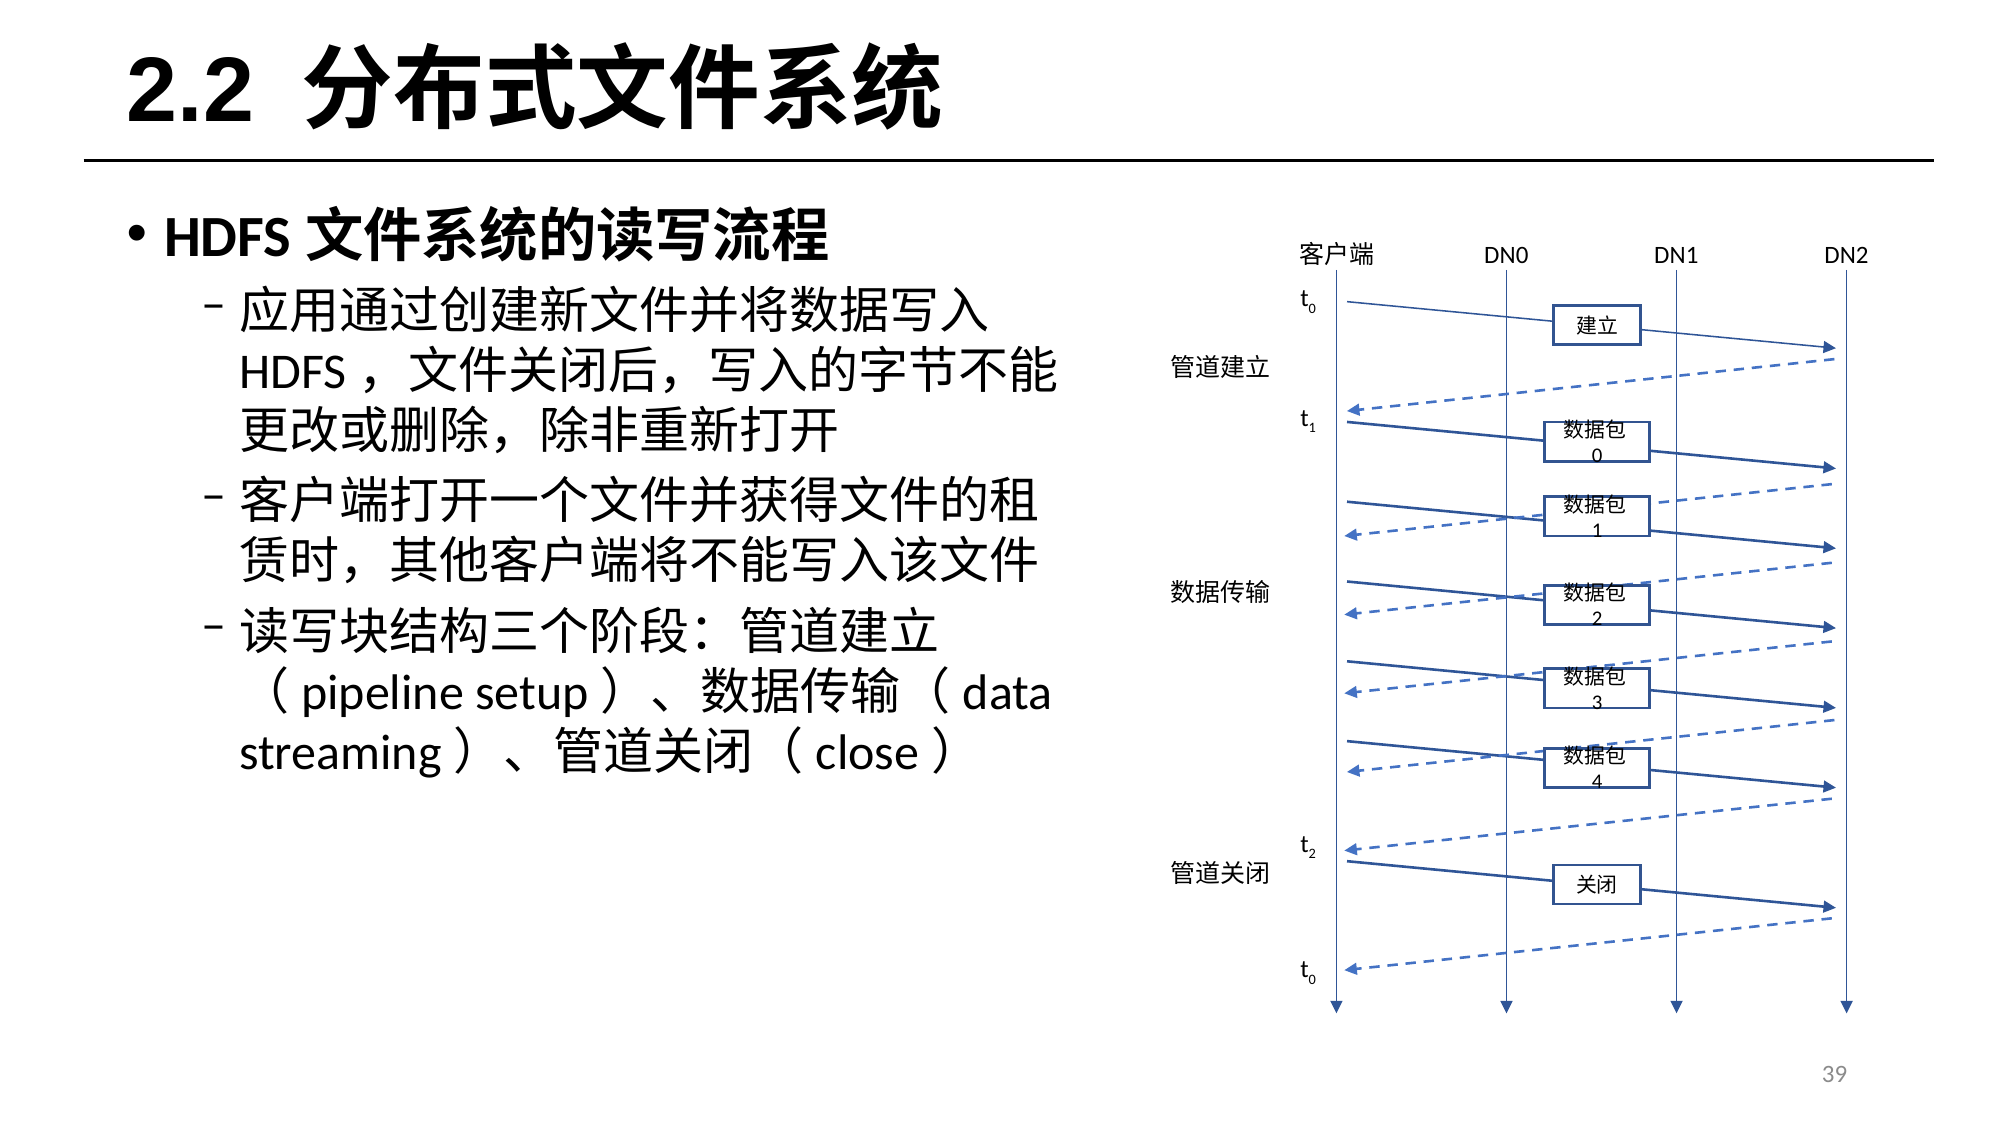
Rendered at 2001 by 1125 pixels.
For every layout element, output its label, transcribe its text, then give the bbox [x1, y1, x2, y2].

slide_number 39 [1412, 1042, 1863, 1103]
list HDFS文件系统的读写流程 应用通过创建新文件并将数据写入HDFS，文件关闭后，写入的字节不能更改或删除，除非重新打开 客户端打开一个文件并获得文件的租赁时，其他客户端将不能写入该文件 读写块结构三个阶段：管道建立（pipeline setup）、数据传输（data streaming）、管道关闭（close） [111, 190, 1088, 1014]
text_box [1156, 230, 1905, 1014]
title 2.2 分布式文件系统 [111, 22, 1905, 161]
